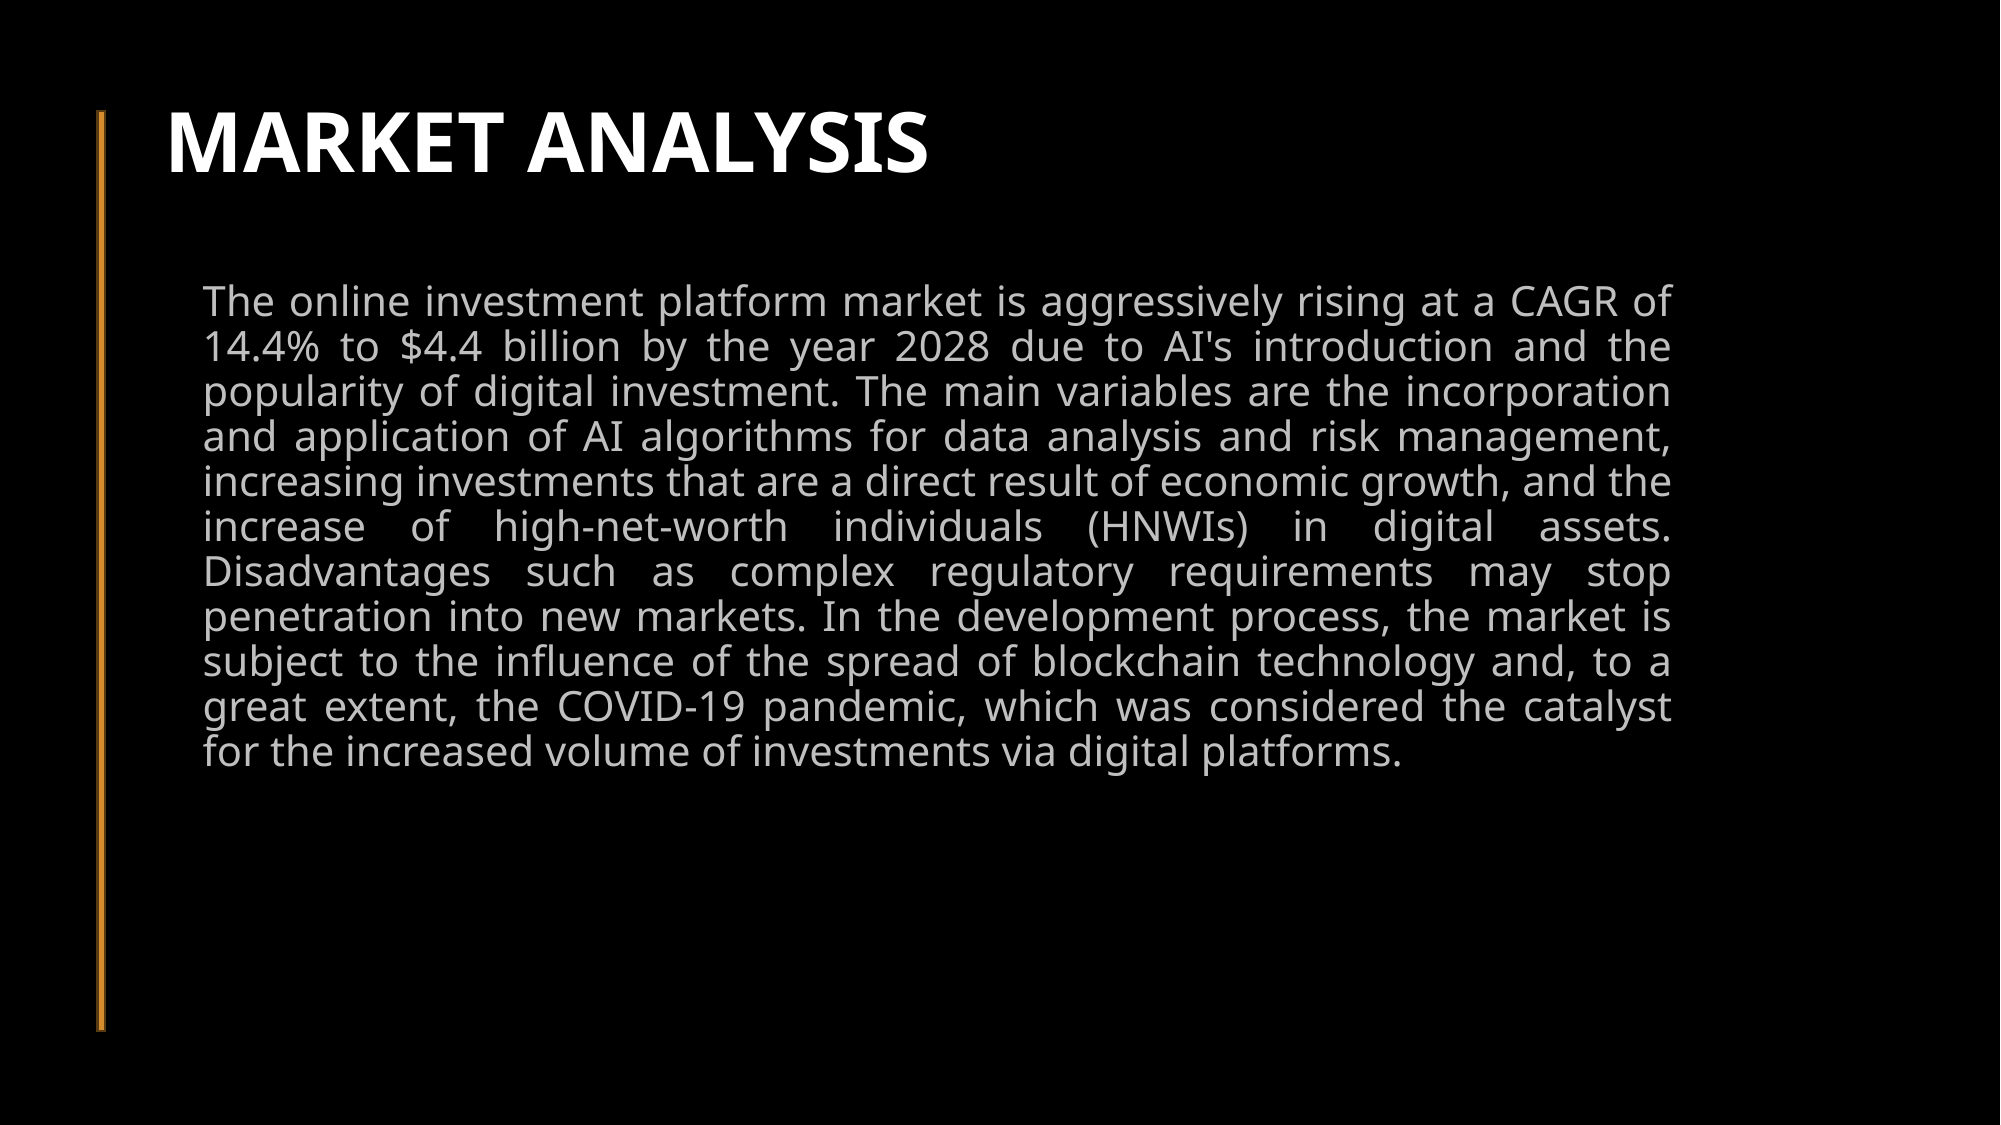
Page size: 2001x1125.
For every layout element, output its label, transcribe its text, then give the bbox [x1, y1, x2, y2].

subtitle The online investment platform market is aggressively rising at a CAGR of 14.4% to $4.4 billion by the year 2028 due to AI's introduction and the popularity of digital investment. The main variables are the incorporation and application of AI algorithms for data analysis and risk management, increasing investments that are a direct result of economic growth, and the increase of high-net-worth individuals (HNWIs) in digital assets. Disadvantages such as complex regulatory requirements may stop penetration into new markets. In the development process, the market is subject to the influence of the spread of blockchain technology and, to a great extent, the COVID-19 pandemic, which was considered the catalyst for the increased volume of investments via digital platforms. [187, 272, 1688, 762]
text_box MARKET ANALYSIS [113, 82, 982, 198]
text_box [97, 110, 105, 1031]
